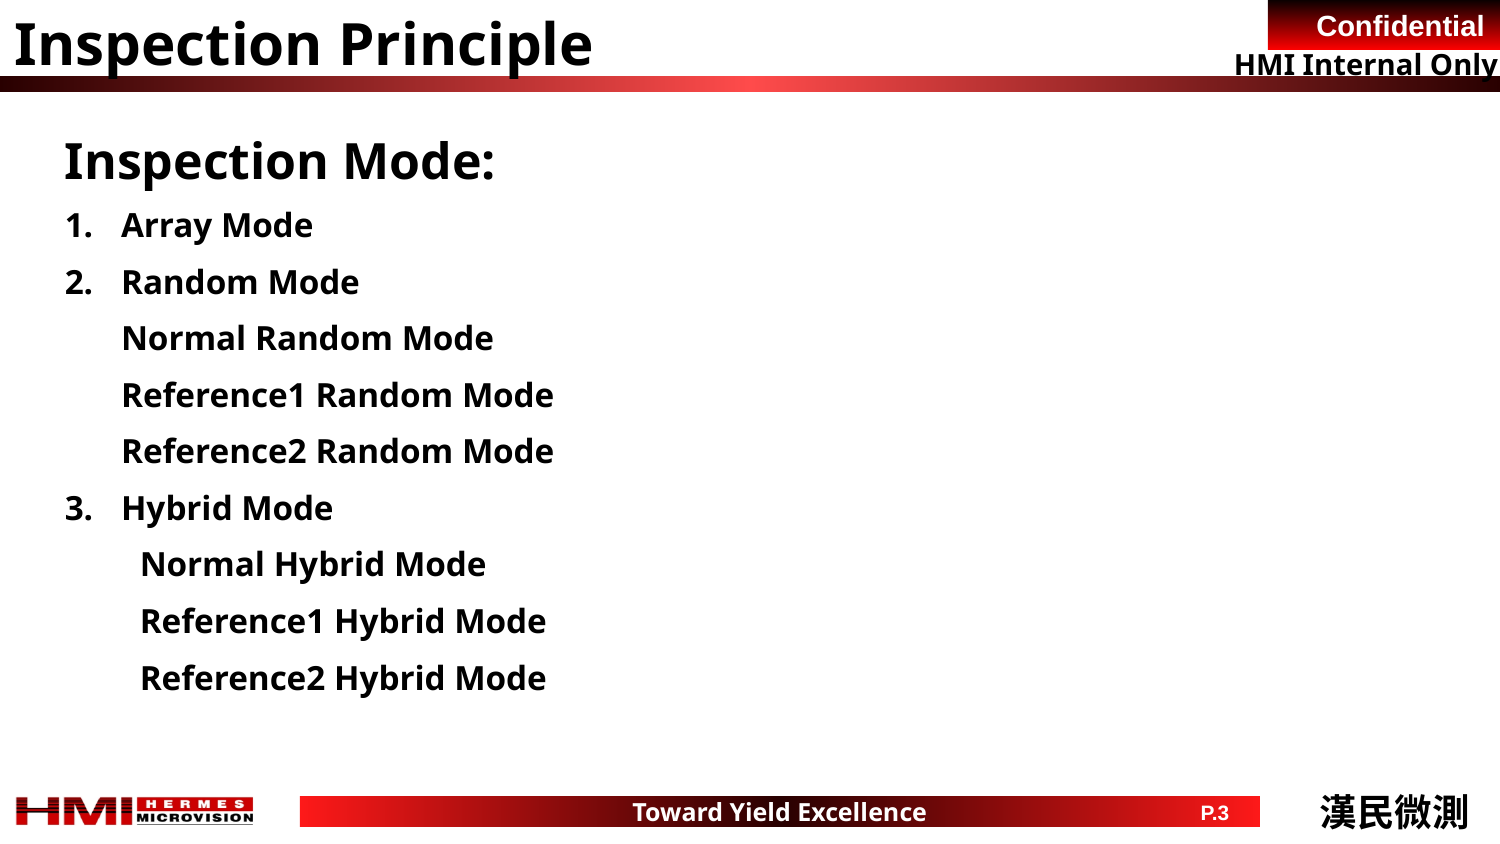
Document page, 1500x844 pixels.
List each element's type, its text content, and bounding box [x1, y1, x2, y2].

text_box Inspection Principle [0, 0, 850, 85]
picture [15, 796, 255, 826]
text_box Array Mode Random Mode Normal Random Mode Reference1 Random Mode Reference2 Random Mode Hybrid Mode Normal Hybrid Mode Reference1 Hybrid Mode Reference2 Hybrid Mode [50, 196, 1425, 761]
text_box Inspection Mode: [49, 121, 1188, 197]
